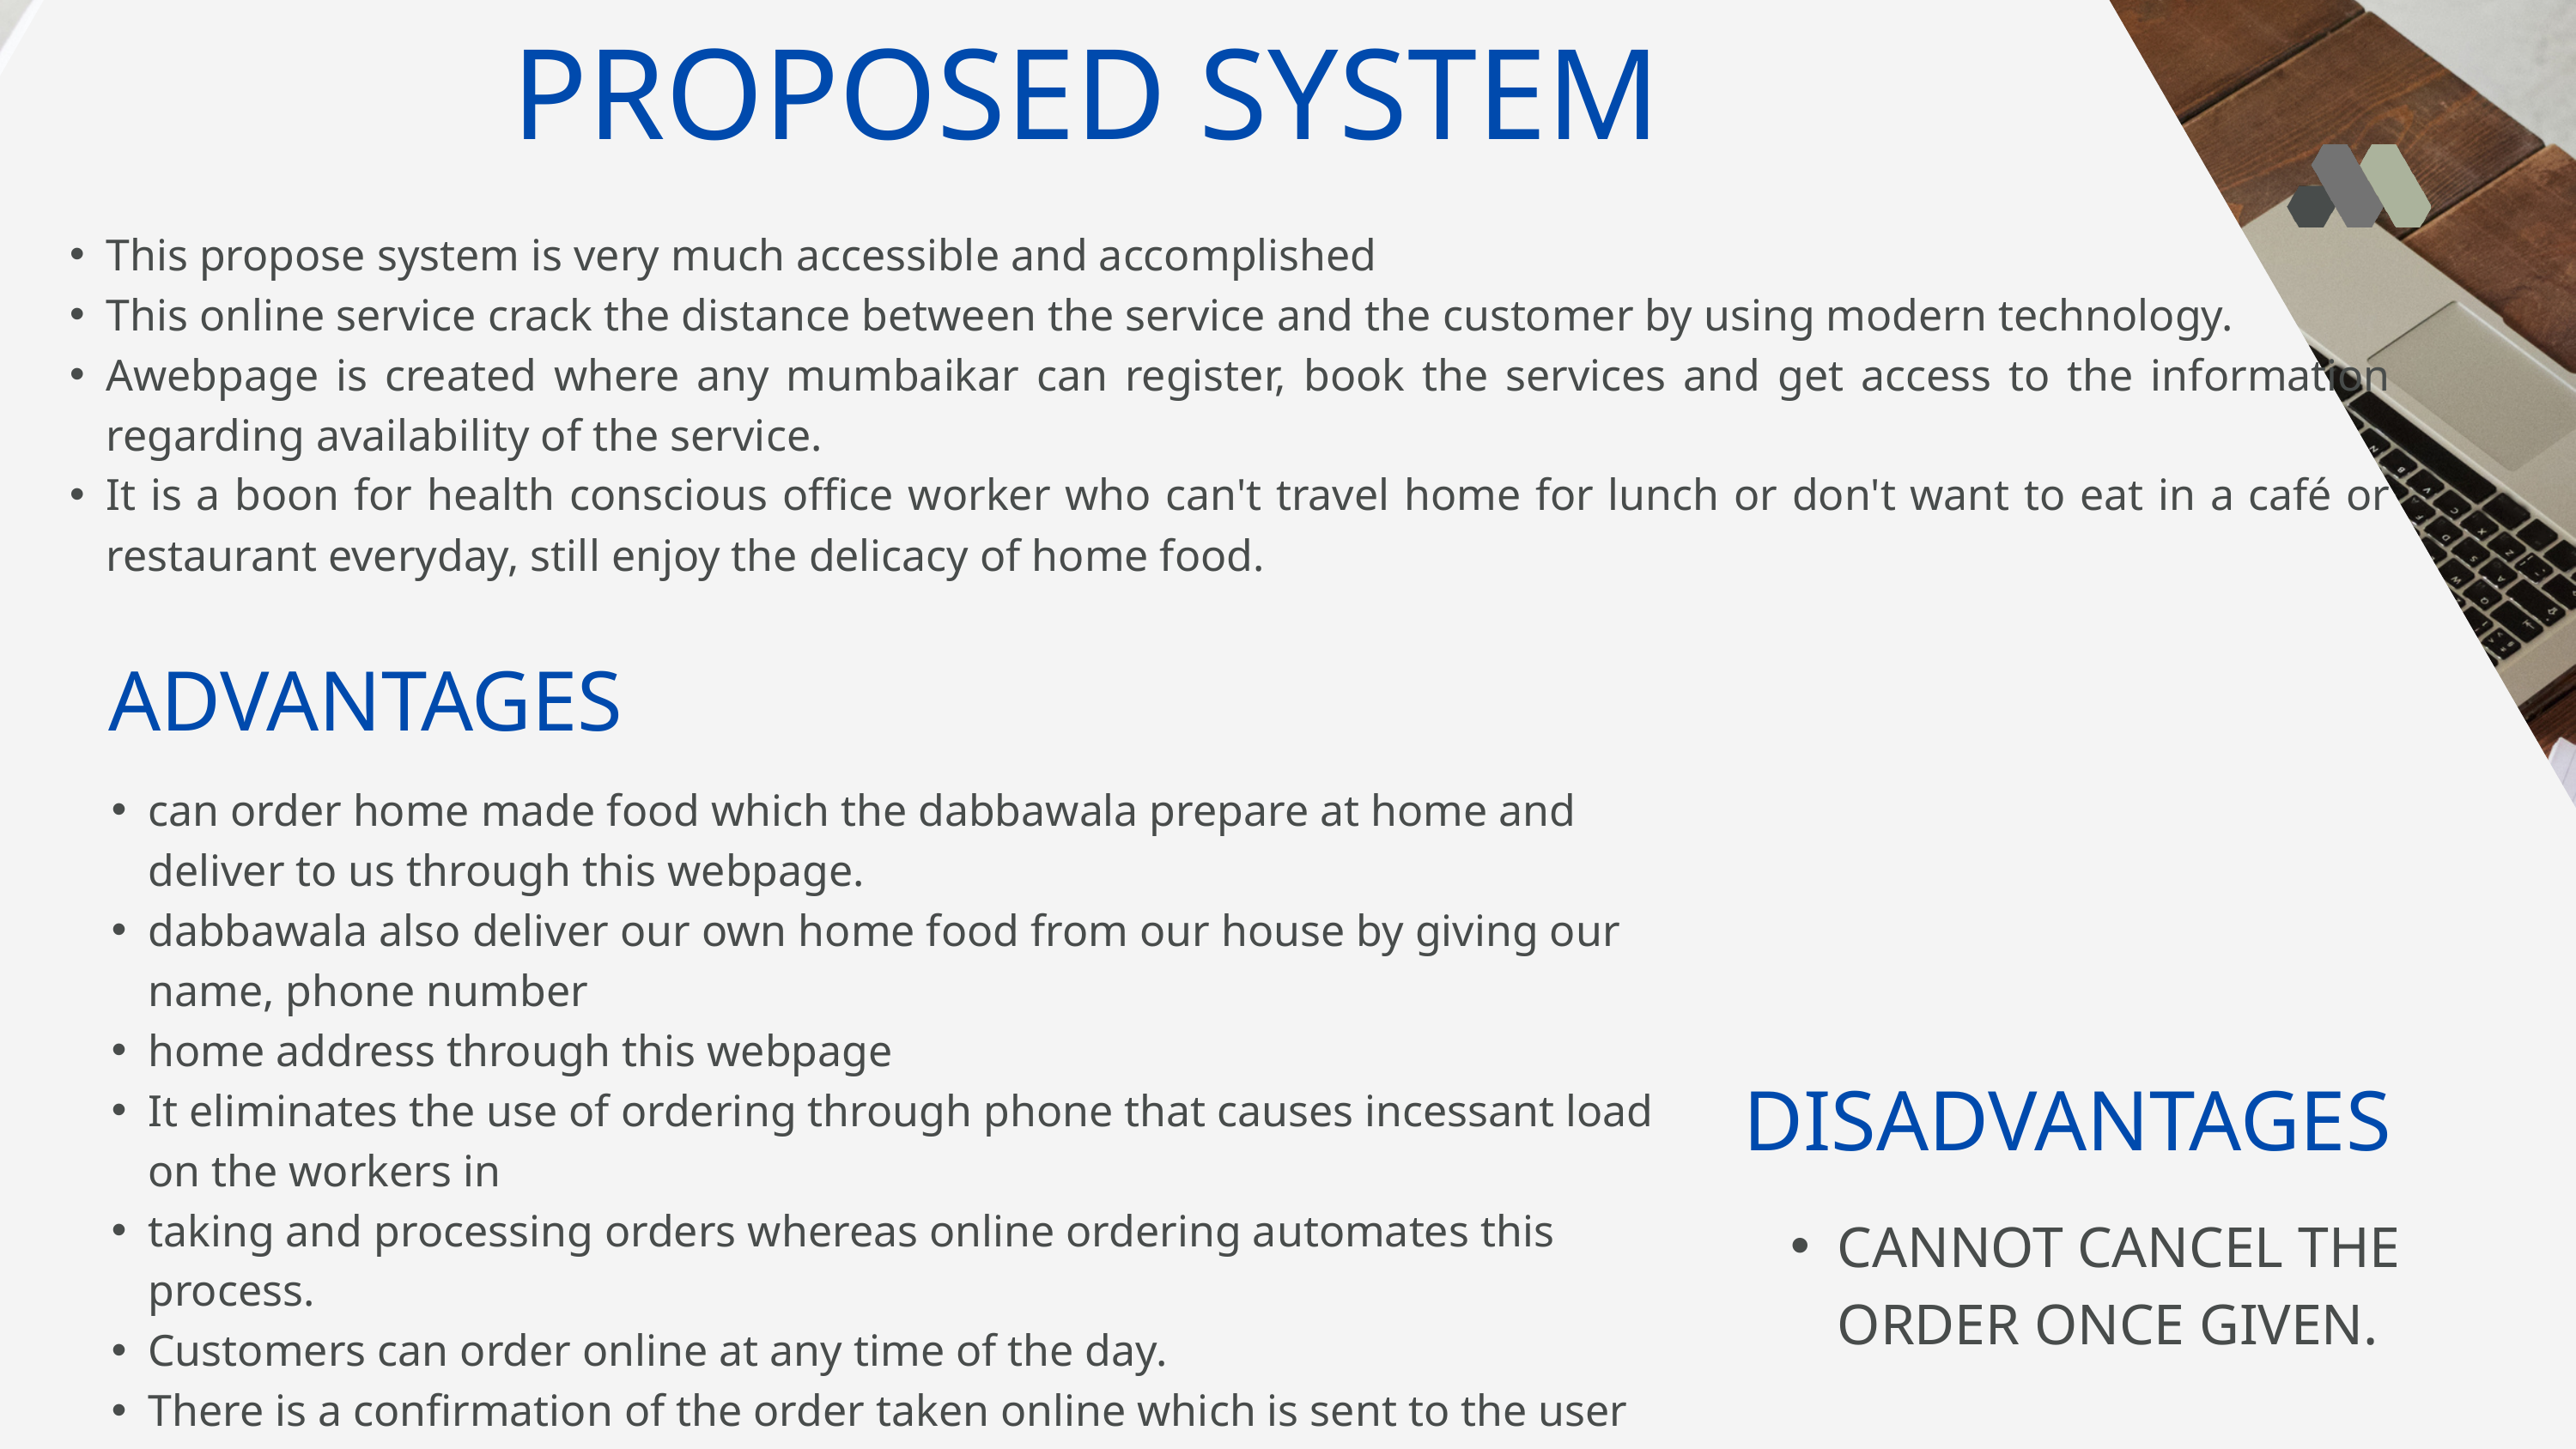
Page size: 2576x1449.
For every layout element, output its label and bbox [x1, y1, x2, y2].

text_box [0, 0, 2576, 1449]
picture [2286, 144, 2432, 227]
text_box [1743, 1072, 2496, 1354]
